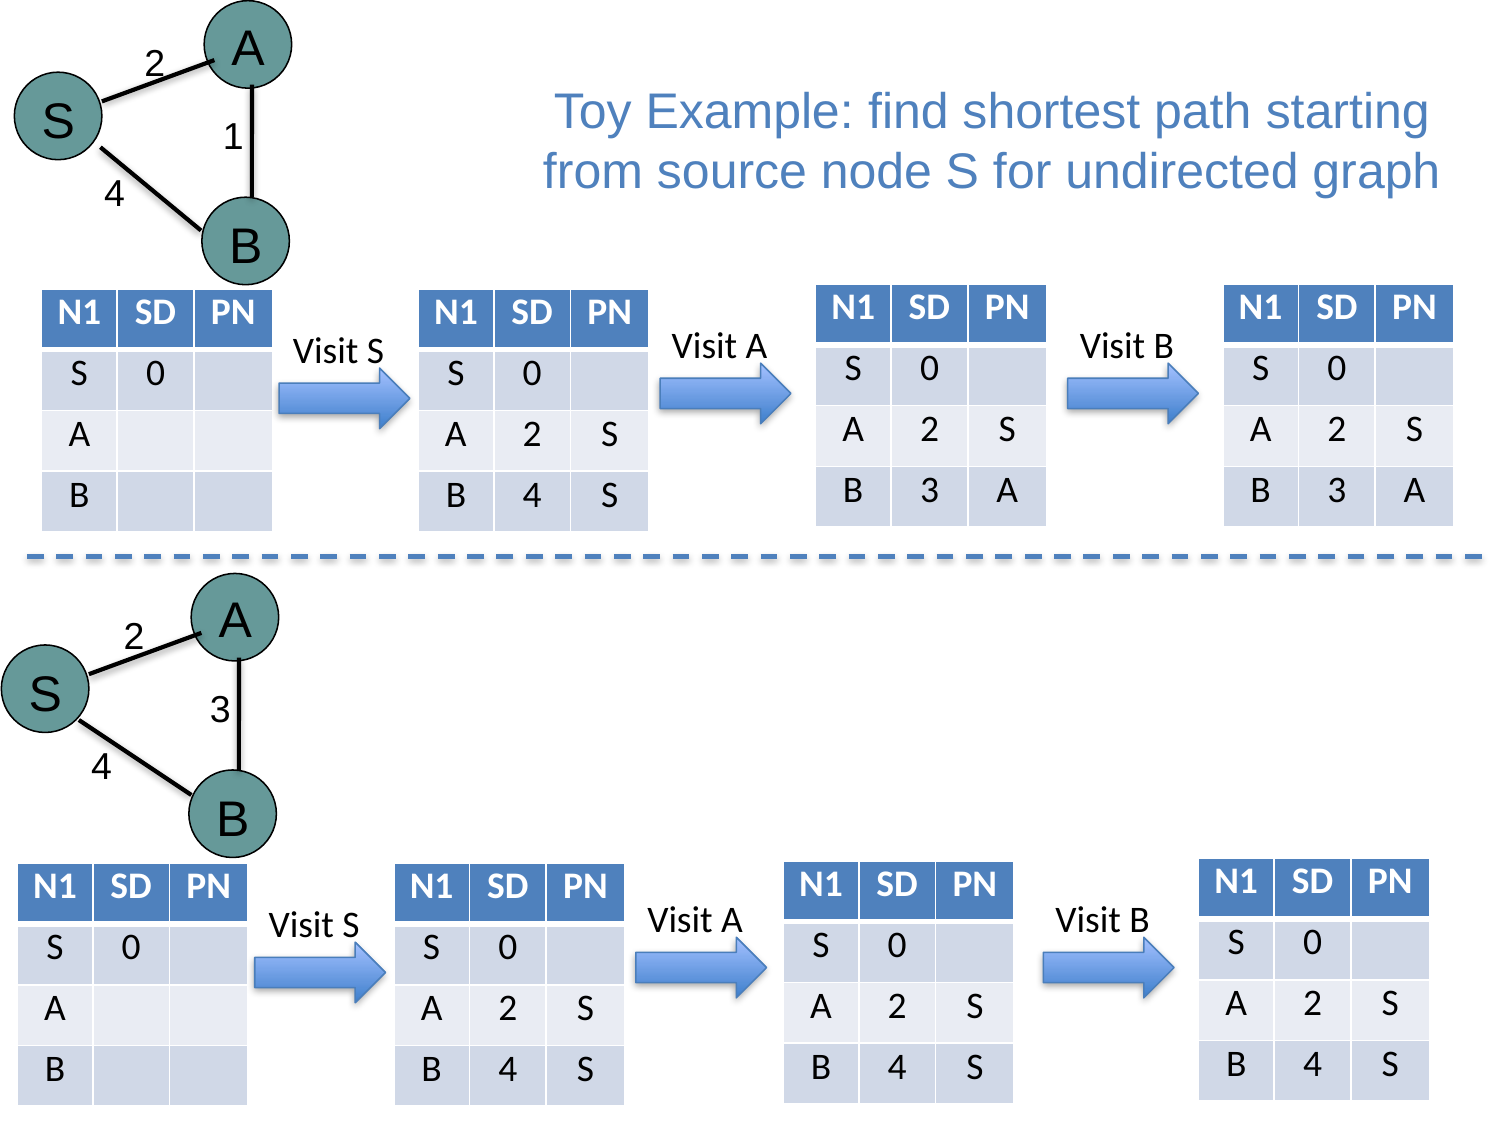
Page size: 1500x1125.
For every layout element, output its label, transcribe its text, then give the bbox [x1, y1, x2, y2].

table_cell 3 [1299, 467, 1374, 526]
text_box [106, 89, 134, 103]
table_cell B [395, 1046, 469, 1105]
text_box 1 [208, 104, 296, 165]
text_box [188, 769, 277, 858]
table_cell B [1224, 467, 1298, 526]
table_cell S [1352, 1041, 1429, 1100]
table_header PN [547, 864, 624, 921]
table_header N1 [784, 862, 858, 919]
table_cell S [547, 986, 624, 1045]
table_cell 4 [495, 472, 570, 531]
text_box 4 [76, 734, 164, 795]
table_header PN [1352, 859, 1429, 916]
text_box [190, 573, 279, 662]
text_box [201, 196, 290, 285]
table_cell B [784, 1044, 858, 1103]
table_cell 0 [470, 927, 545, 984]
text_box Visit S [277, 318, 325, 379]
table_cell B [816, 467, 890, 526]
text_box 2 [129, 31, 199, 92]
text_box 3 [195, 677, 283, 738]
table_cell 2 [470, 986, 545, 1045]
table_cell S [1199, 922, 1273, 979]
table_cell 0 [860, 924, 935, 982]
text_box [203, 0, 292, 89]
table_cell S [571, 472, 648, 531]
table_cell A [784, 983, 858, 1042]
table_cell S [547, 1046, 624, 1105]
text_box [164, 774, 183, 792]
table_cell S [784, 924, 858, 982]
table_cell A [969, 467, 1046, 526]
text_box [249, 165, 254, 195]
text_box Visit S [253, 892, 375, 953]
text_box 4 [89, 162, 177, 222]
text_box [236, 670, 242, 677]
table_cell 2 [495, 464, 570, 470]
text_box Visit B [1040, 887, 1165, 948]
table_cell [936, 924, 1013, 982]
text_box [93, 664, 120, 675]
table_cell 2 [860, 983, 935, 1042]
table_cell 4 [1275, 1041, 1350, 1100]
table_cell A [395, 986, 469, 1045]
table_cell 4 [860, 1044, 935, 1103]
table_cell 3 [892, 467, 967, 526]
table_cell 4 [470, 1046, 545, 1105]
text_box [1042, 948, 1175, 999]
table_cell S [395, 927, 469, 984]
text_box [106, 149, 122, 162]
text_box 2 [108, 604, 186, 665]
table_cell S [936, 983, 1013, 1042]
text_box Visit A [632, 887, 758, 948]
table_cell S [1352, 981, 1429, 1040]
table_header SD [1275, 859, 1350, 916]
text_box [14, 71, 103, 160]
text_box [253, 953, 387, 1004]
title Toy Example: find shortest path starting from source node S for undirected graph [483, 45, 1500, 233]
table_header N1 [395, 864, 469, 921]
table_cell A [1376, 467, 1453, 526]
text_box [177, 207, 196, 230]
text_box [1, 644, 90, 733]
table_cell 2 [1275, 981, 1350, 1040]
table_header PN [936, 862, 1013, 919]
text_box [635, 948, 768, 999]
table_header SD [860, 862, 935, 919]
text_box [93, 726, 104, 734]
text_box [325, 275, 1497, 464]
table_header N1 [1199, 859, 1273, 916]
table_cell B [419, 472, 493, 531]
table_cell S [936, 1044, 1013, 1103]
text_box [236, 738, 241, 768]
table_header SD [470, 864, 545, 921]
text_box [278, 382, 325, 415]
table_cell [1352, 922, 1429, 979]
table_cell [547, 927, 624, 984]
table_cell 0 [1275, 922, 1350, 979]
table_cell A [419, 464, 493, 470]
table_cell B [1199, 1041, 1273, 1100]
table_cell S [571, 464, 648, 470]
table_cell A [1199, 981, 1273, 1040]
